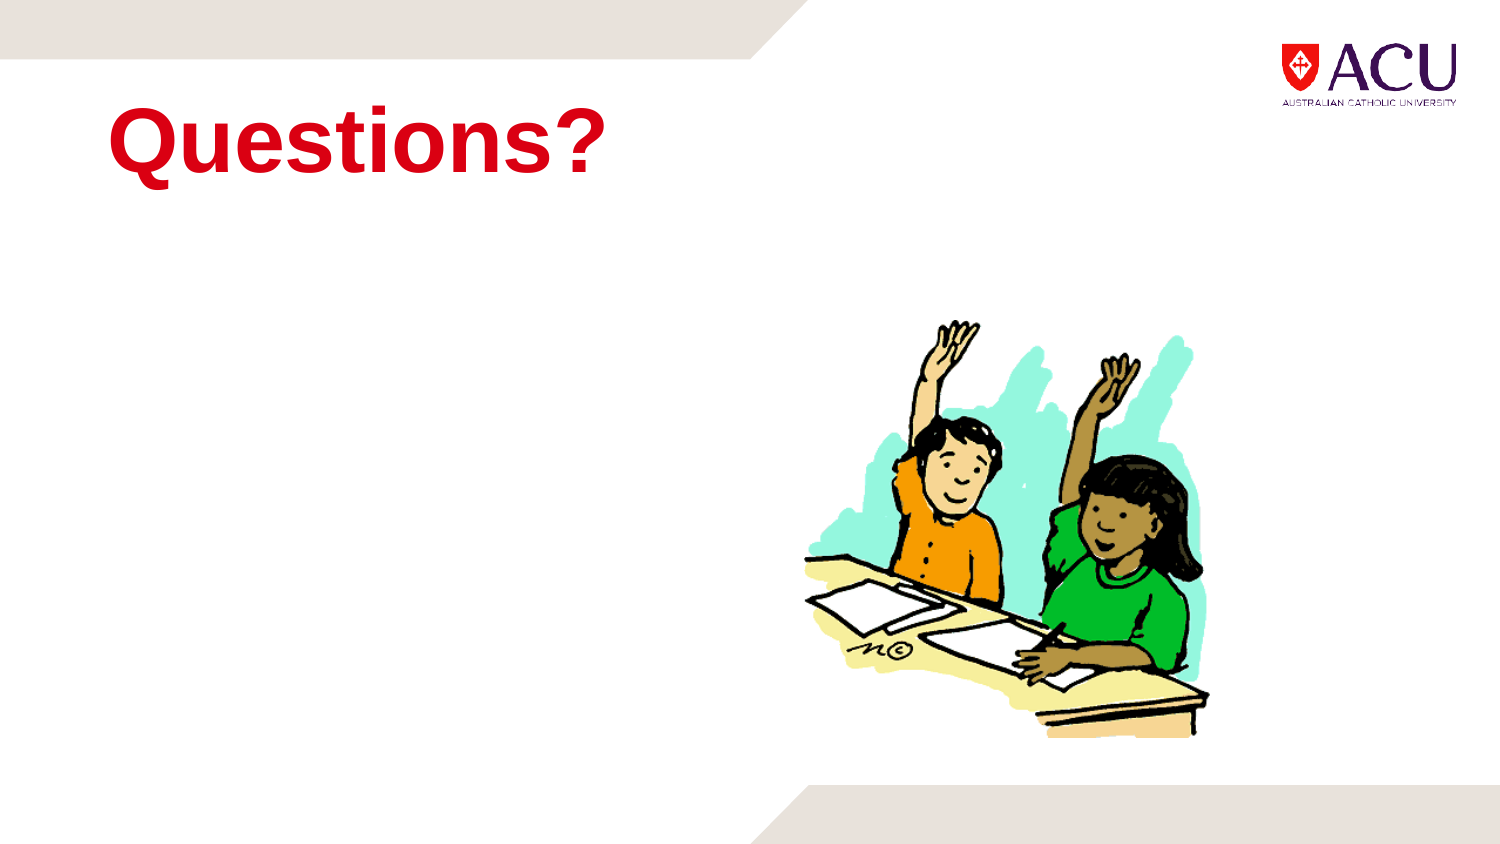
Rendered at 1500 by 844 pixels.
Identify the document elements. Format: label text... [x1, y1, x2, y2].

picture [804, 320, 1210, 738]
picture [1282, 43, 1456, 106]
title Questions? [105, 78, 615, 222]
